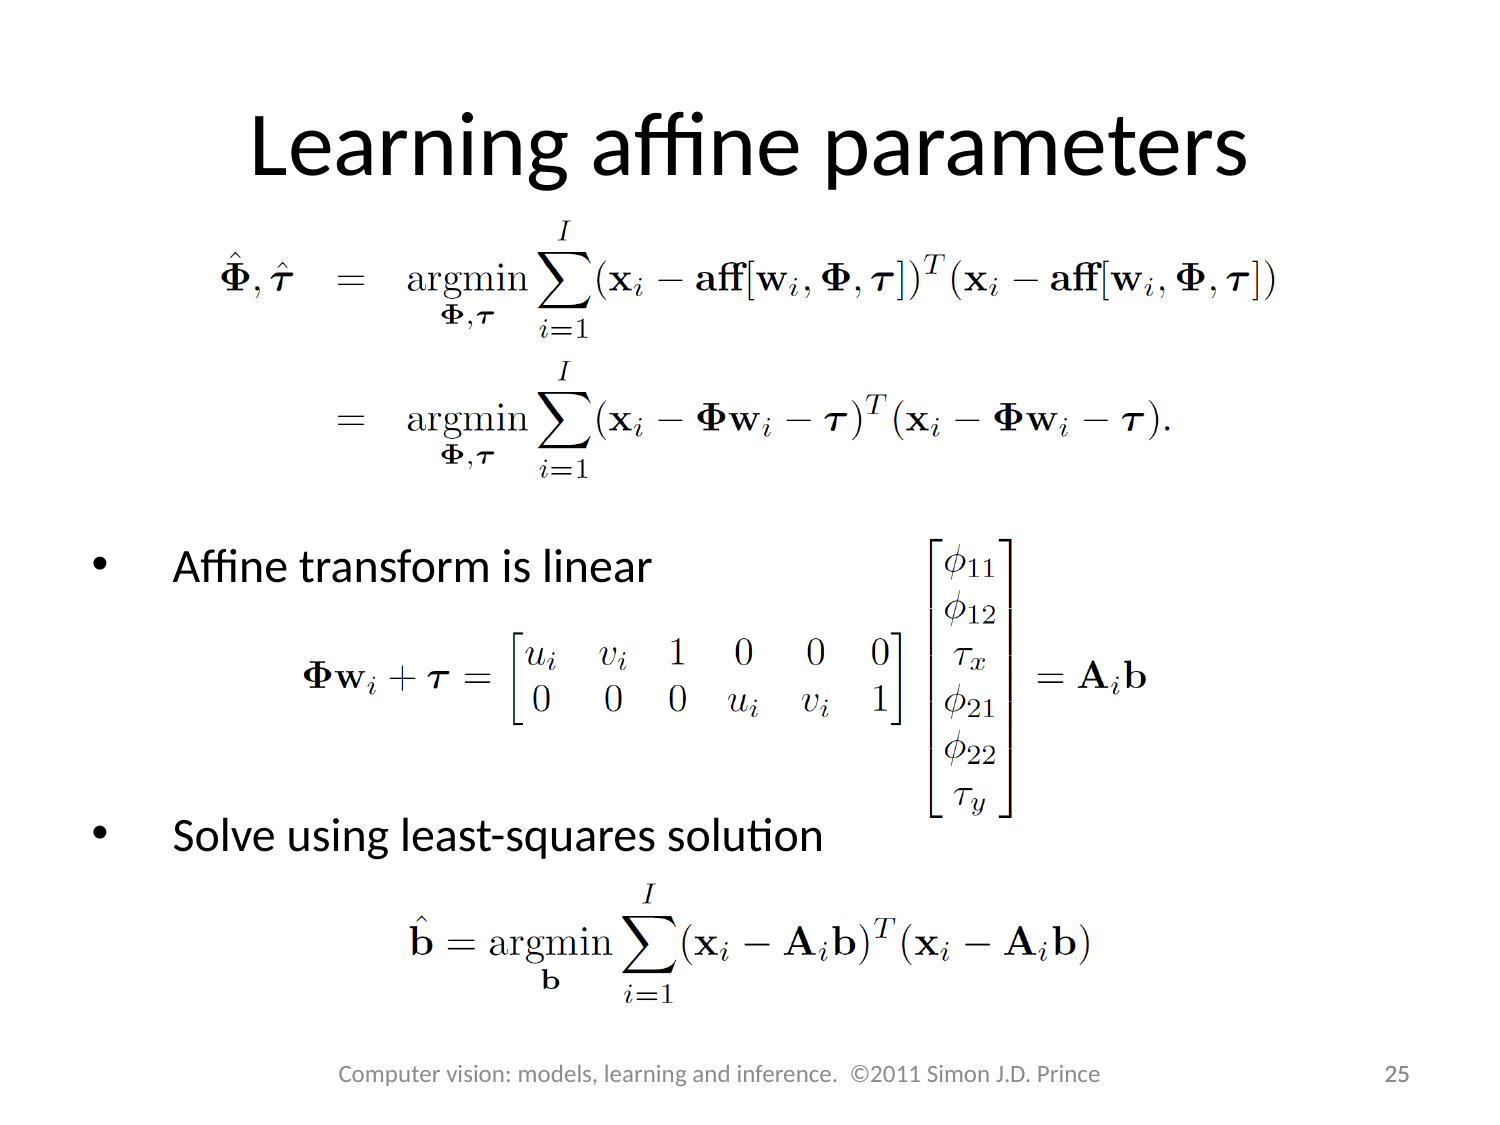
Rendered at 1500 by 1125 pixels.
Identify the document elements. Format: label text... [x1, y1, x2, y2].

text_box Computer vision: models, learning and inference. ©2011 Simon J.D. Prince [301, 1042, 1140, 1103]
title Learning affine parameters [75, 45, 1425, 233]
picture [295, 526, 1149, 826]
picture [407, 881, 1093, 1005]
list Affine transform is linear Solve using least-squares solution [76, 527, 1282, 870]
text_box 25 [1140, 1042, 1425, 1103]
picture [206, 219, 1282, 487]
